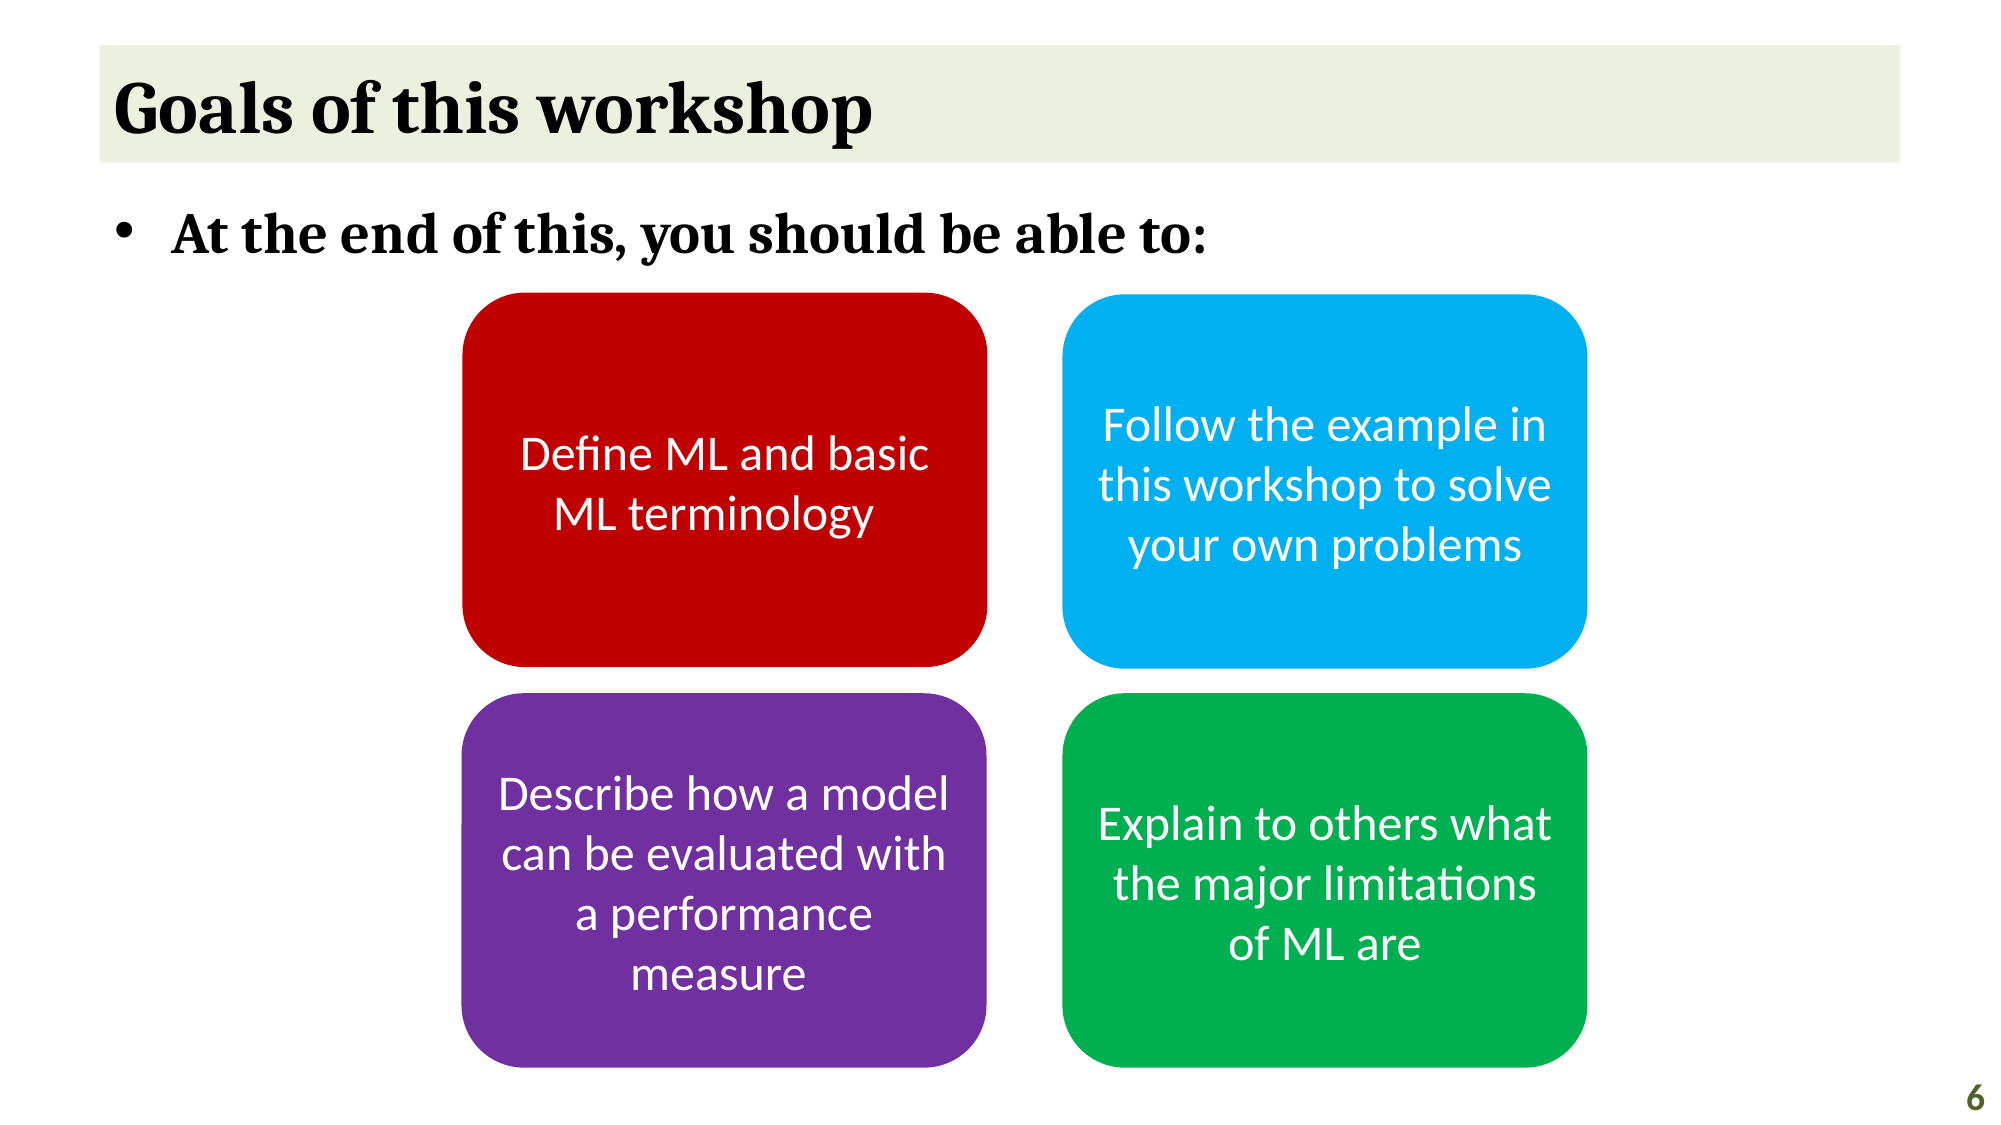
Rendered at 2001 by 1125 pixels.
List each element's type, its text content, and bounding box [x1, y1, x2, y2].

text_box Describe how a model can be evaluated with a performance measure [459, 691, 989, 1070]
title Goals of this workshop [99, 44, 1901, 163]
text_box Explain to others what the major limitations of ML are [1060, 691, 1590, 1070]
text_box Follow the example in this workshop to solve your own problems [1060, 292, 1590, 671]
slide_number 6 [1899, 1065, 2000, 1125]
text_box Define ML and basic ML terminology [460, 290, 990, 670]
list At the end of this, you should be able to: [99, 187, 1901, 1066]
